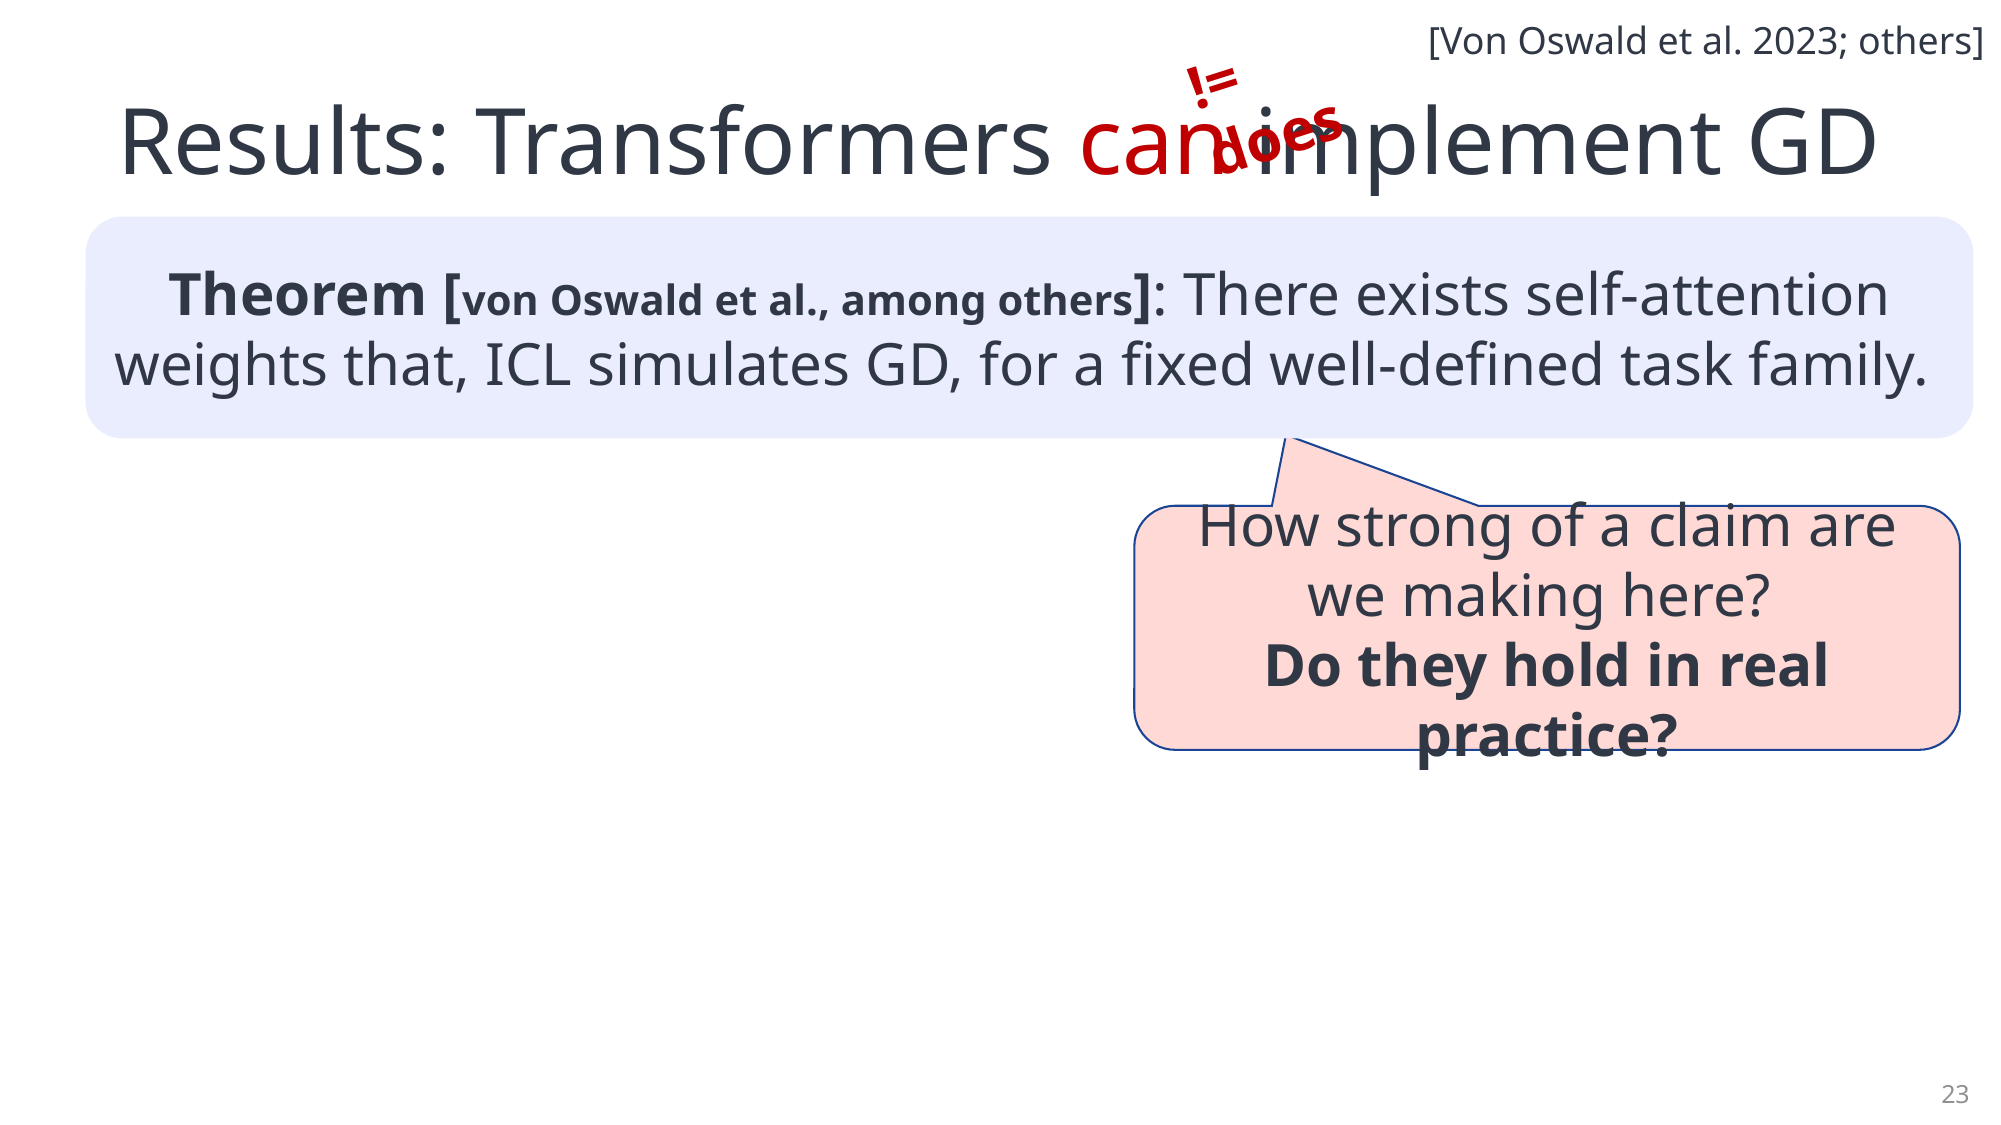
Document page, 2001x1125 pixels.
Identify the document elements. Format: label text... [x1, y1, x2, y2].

text_box How strong of a claim are we making here? Do they hold in real practice? [1133, 440, 1961, 751]
text_box [Von Oswald et al. 2023; others] [1413, 10, 2000, 70]
slide_number 23 [1912, 1065, 2000, 1125]
text_box != does [1162, 0, 1409, 200]
title Results: Transformers can implement GD [28, 62, 1970, 228]
text_box Theorem [von Oswald et al., among others]: There exists self-attention weights that, ICL simulates GD, for a fixed well-defined task family. [84, 215, 1975, 440]
